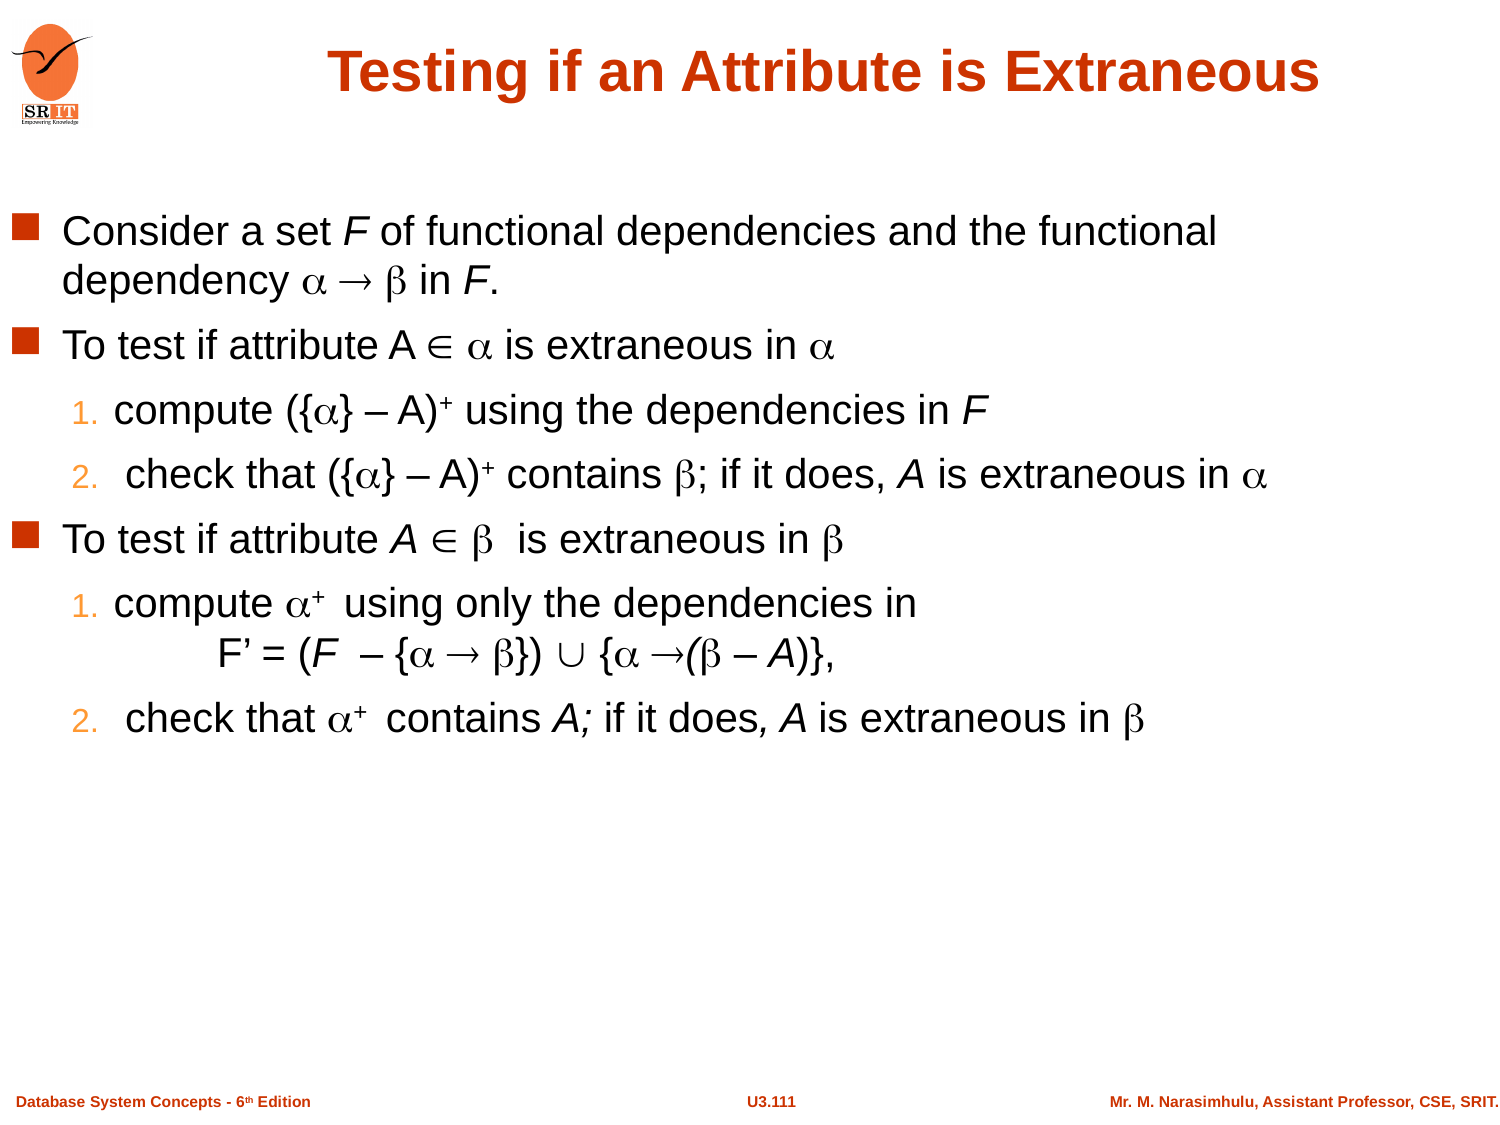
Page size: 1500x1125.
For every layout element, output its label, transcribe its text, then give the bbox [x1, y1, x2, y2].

title Testing if an Attribute is Extraneous [220, 29, 1429, 111]
list Consider a set F of functional dependencies and the functional dependency    in F. To test if attribute A   is extraneous in  compute ({} – A)+ using the dependencies in F check that ({} – A)+ contains ; if it does, A is extraneous in  To test if attribute A   is extraneous in  compute + using only the dependencies in F’ = (F – {  })  { ( – A)}, check that + contains A; if it does, A is extraneous in  [0, 195, 1355, 1059]
picture [11, 19, 93, 128]
